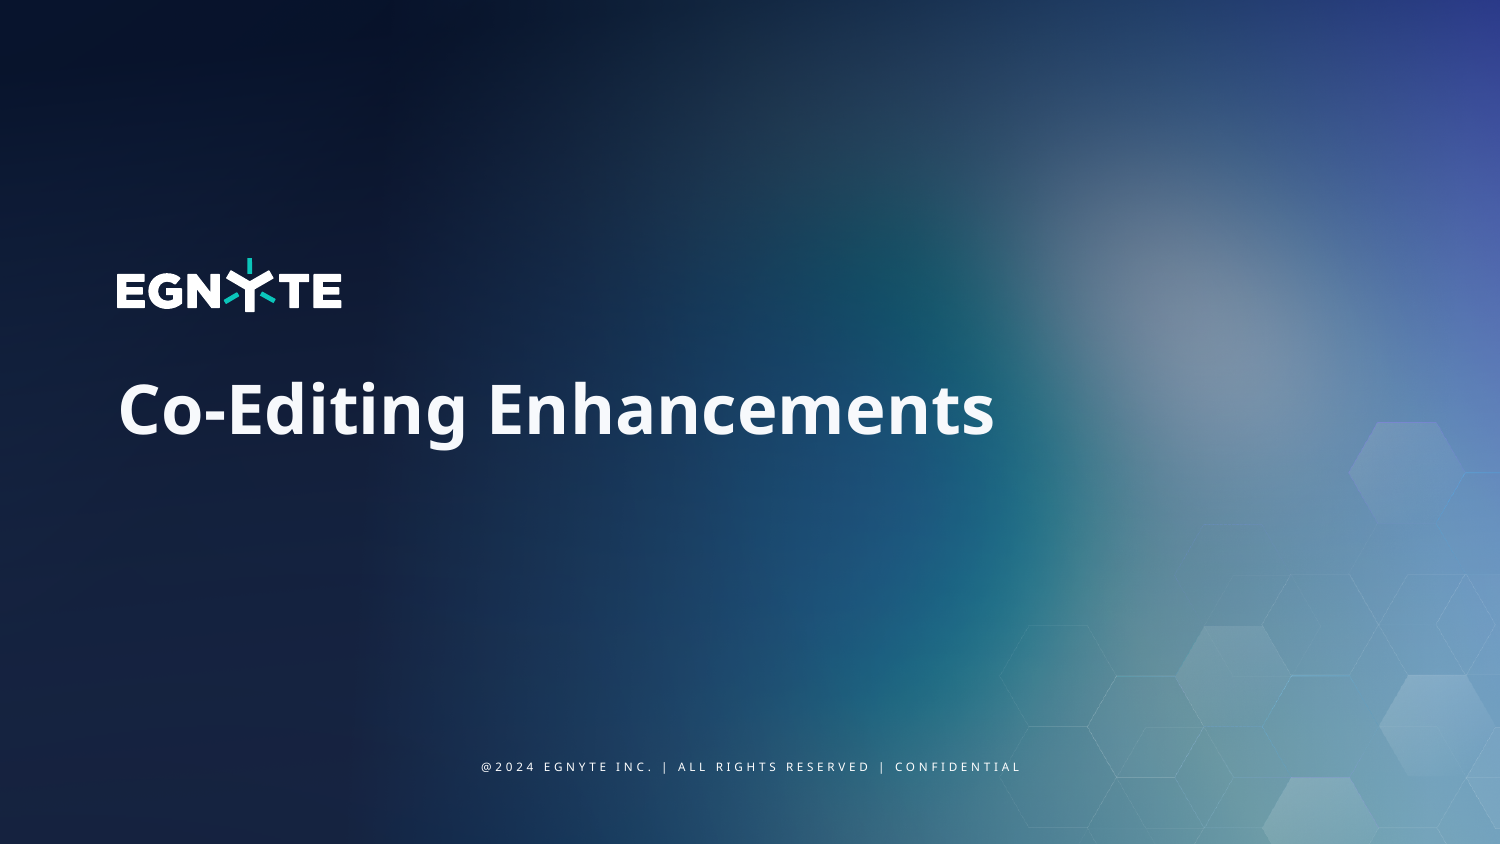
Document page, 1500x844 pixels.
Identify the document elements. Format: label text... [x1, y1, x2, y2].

title Co-Editing Enhancements [103, 367, 1397, 460]
picture [0, 0, 1500, 844]
